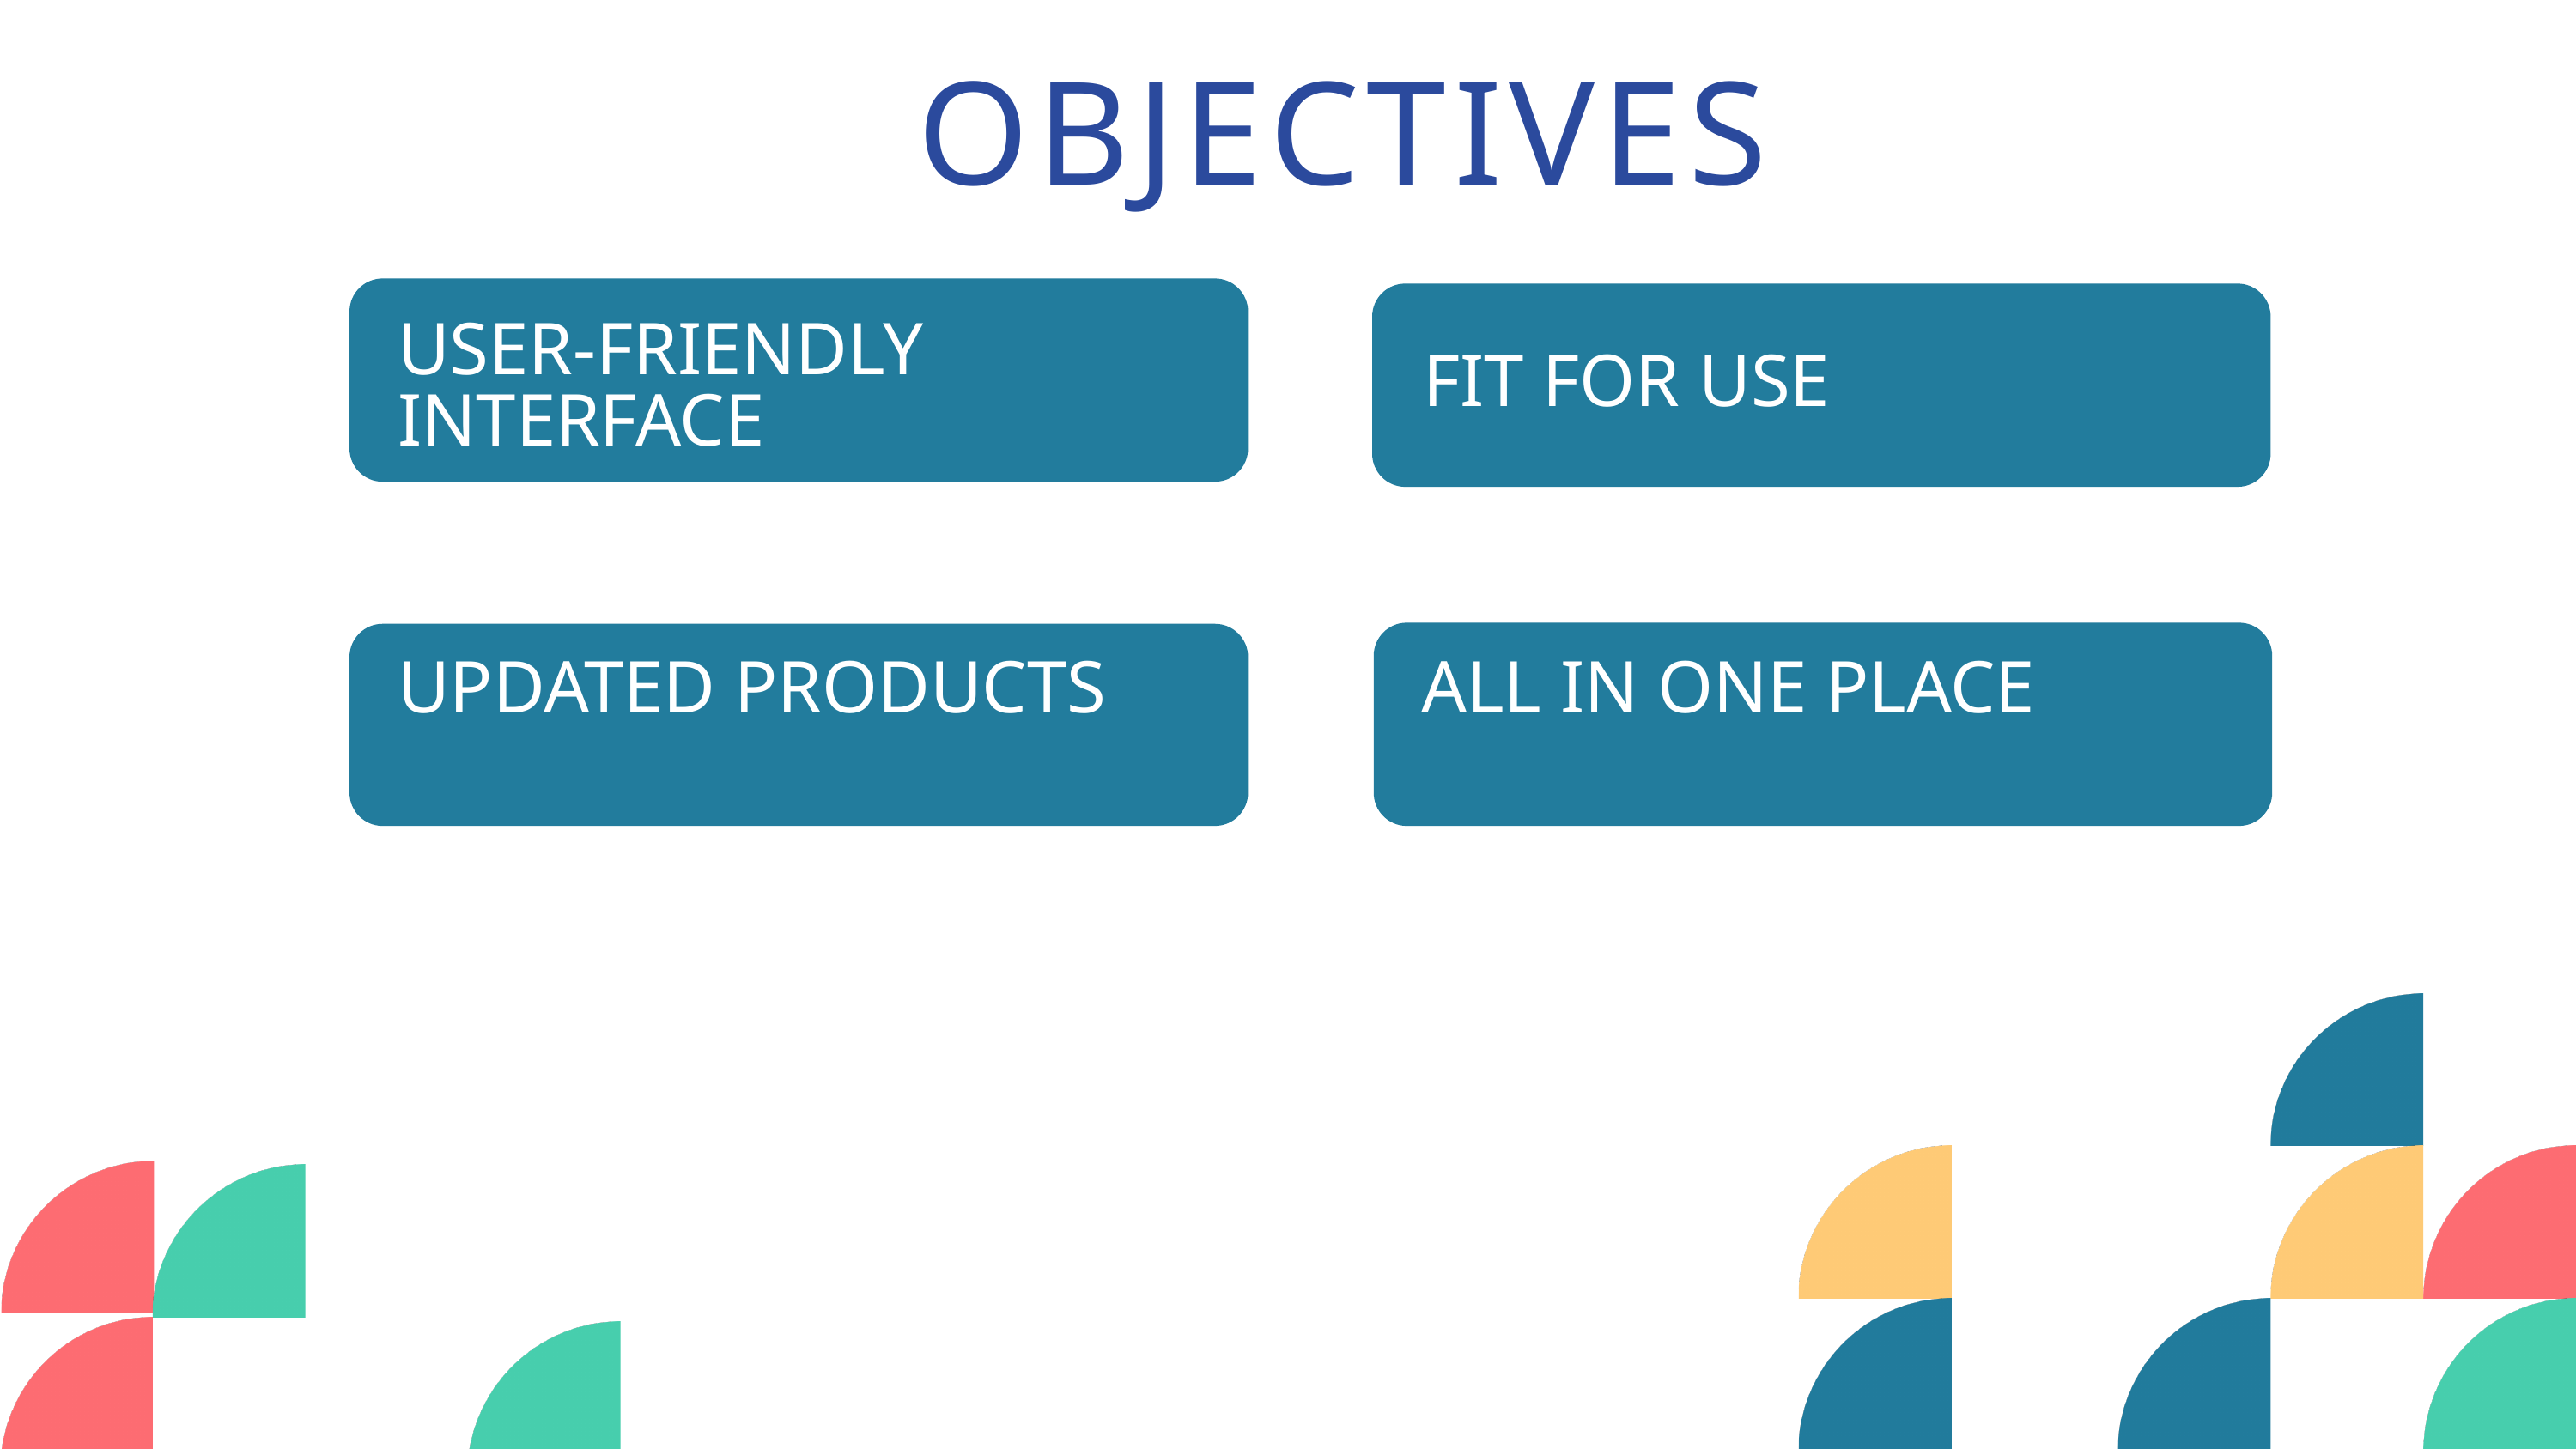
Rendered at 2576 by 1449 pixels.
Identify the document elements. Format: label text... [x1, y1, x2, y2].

text_box [2270, 1145, 2424, 1299]
text_box [467, 1321, 621, 1449]
text_box [2270, 993, 2424, 1145]
text_box [1798, 1298, 1952, 1449]
text_box [0, 1317, 153, 1449]
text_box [1370, 283, 2271, 494]
text_box OBJECTIVES [349, 63, 2293, 214]
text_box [349, 278, 1249, 482]
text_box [1373, 622, 2273, 827]
text_box [2424, 1145, 2576, 1298]
text_box [2117, 1298, 2271, 1449]
text_box [152, 1164, 306, 1318]
text_box [1, 1161, 155, 1314]
text_box [2423, 1298, 2576, 1449]
text_box [1798, 1145, 1952, 1298]
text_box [349, 623, 1249, 827]
